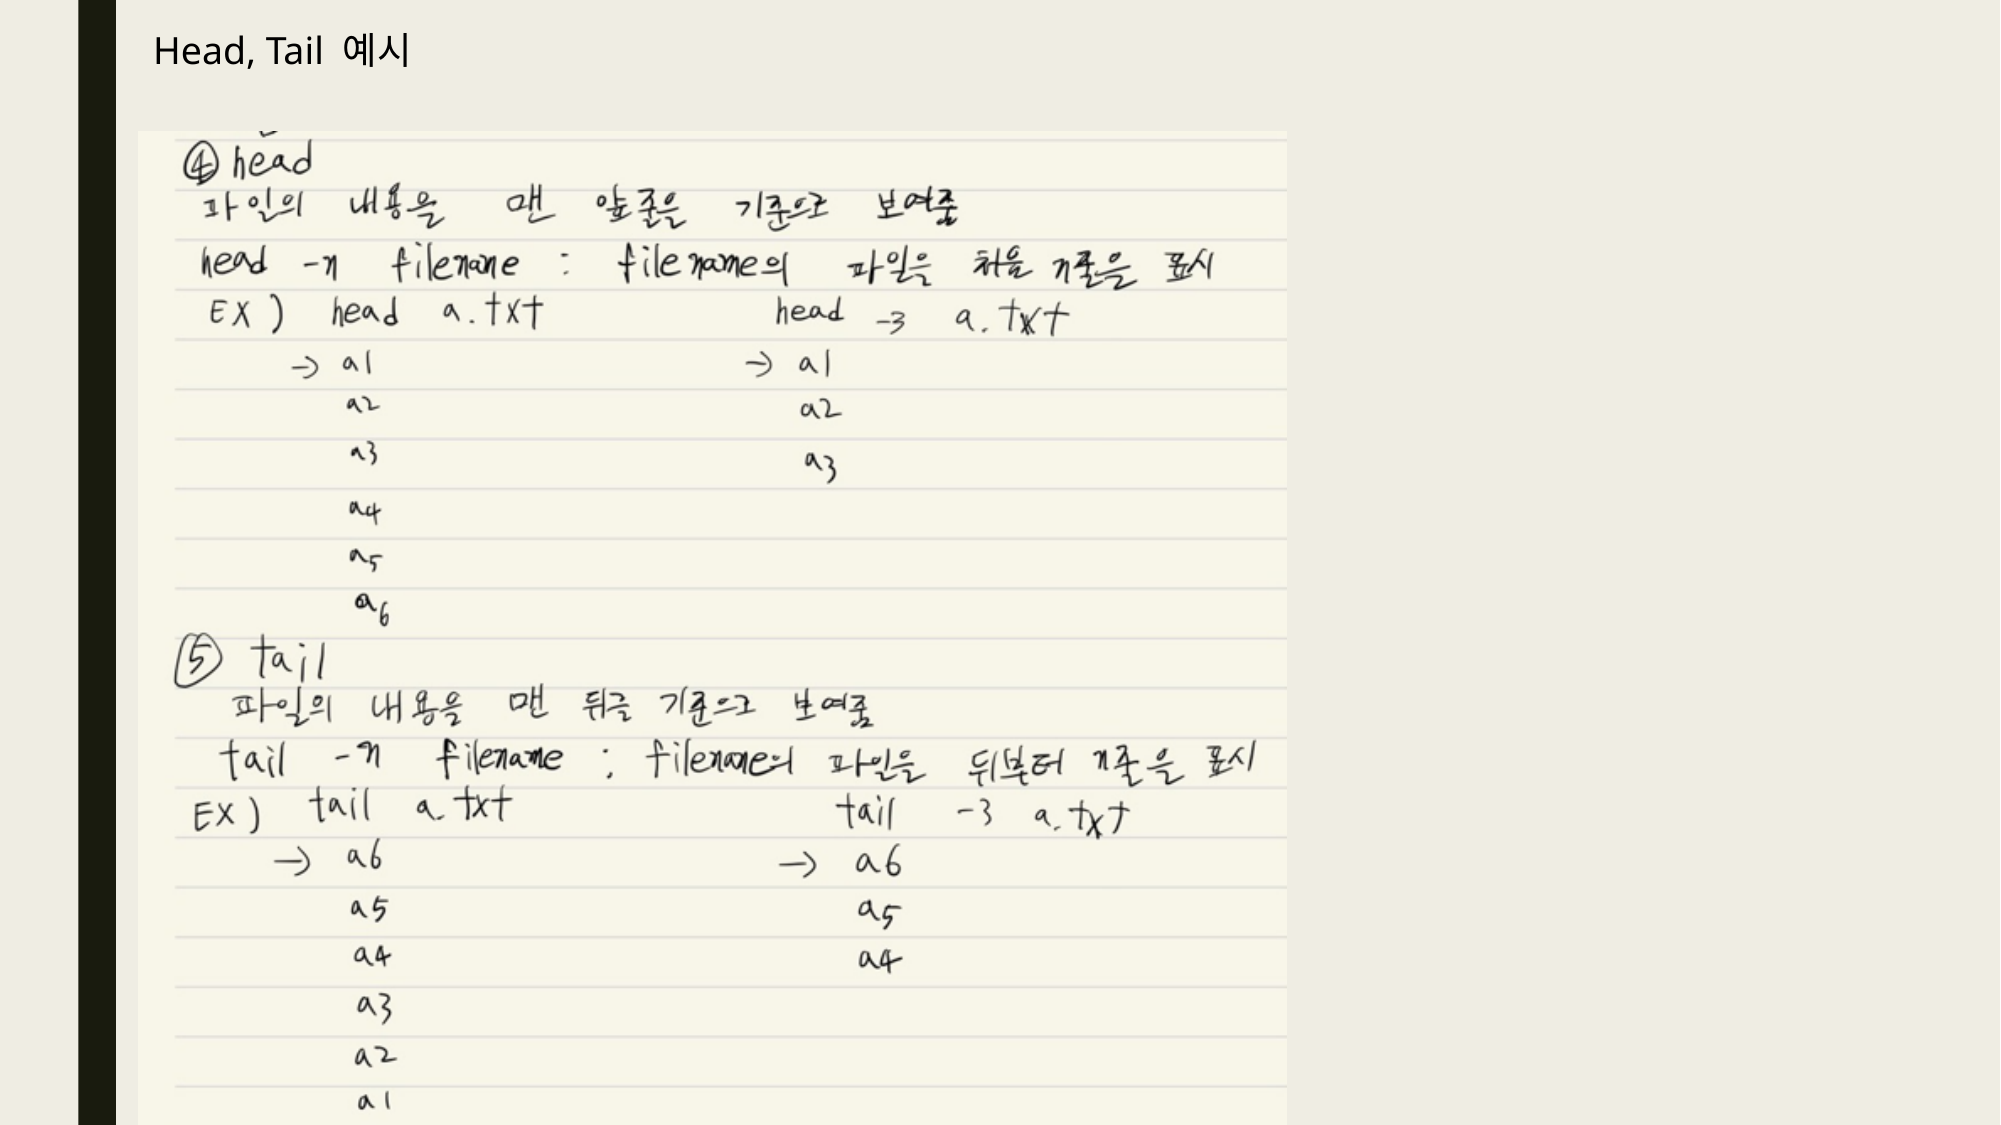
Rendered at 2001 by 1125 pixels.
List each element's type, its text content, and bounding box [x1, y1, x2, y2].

picture [138, 131, 1287, 1125]
text_box Head, Tail 예시 [138, 19, 1184, 80]
